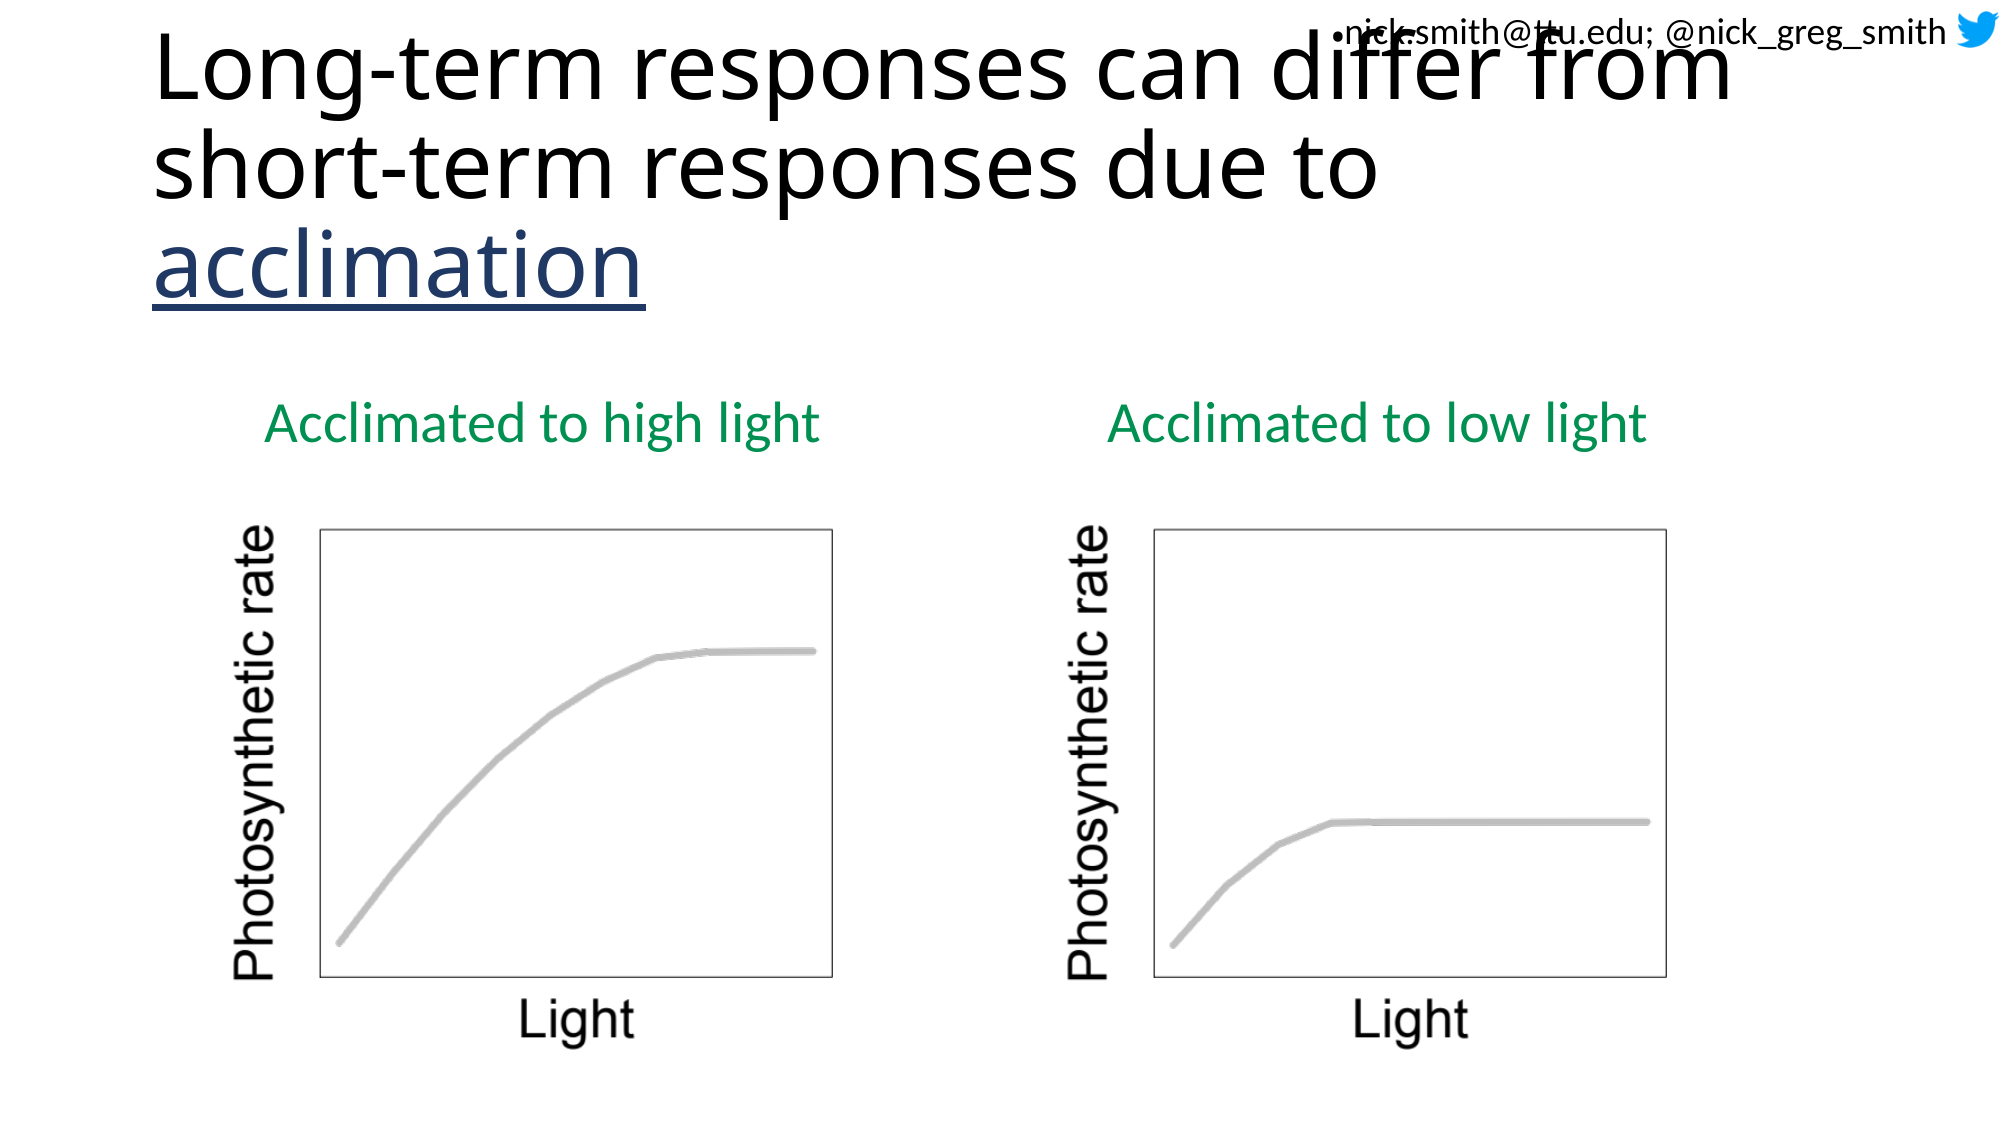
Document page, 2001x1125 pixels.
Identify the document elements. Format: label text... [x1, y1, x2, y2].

text_box Acclimated to high light [249, 377, 837, 420]
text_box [1325, 0, 2000, 60]
picture [146, 420, 897, 1125]
picture [979, 420, 1730, 1125]
title Long-term responses can differ from short-term responses due to acclimation [137, 59, 1863, 278]
text_box Acclimated to low light [1093, 377, 1664, 420]
